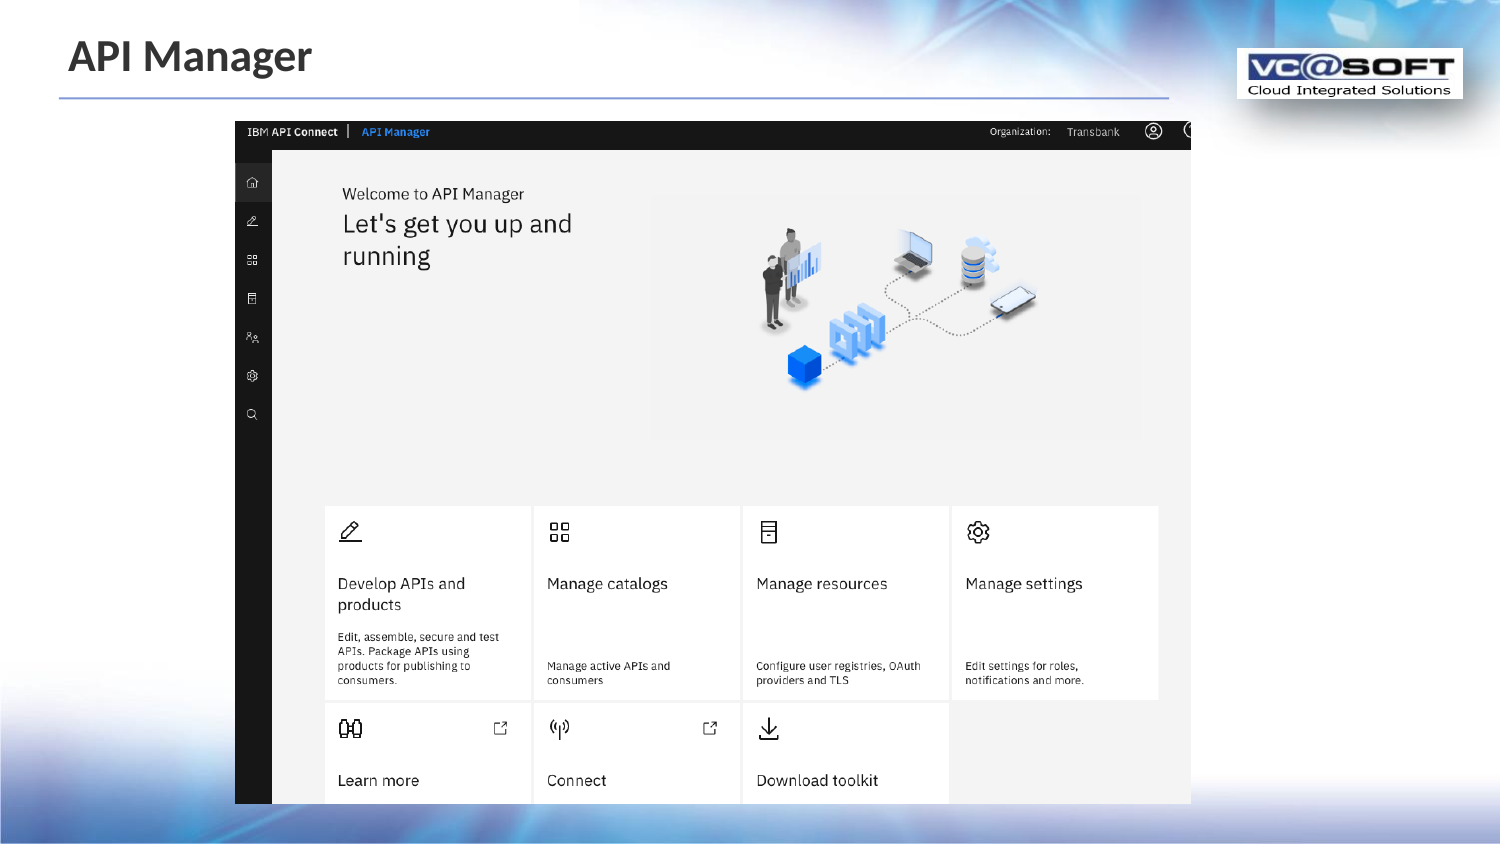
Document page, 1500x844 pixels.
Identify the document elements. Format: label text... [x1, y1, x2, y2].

picture [0, 0, 1500, 844]
title API Manager [52, 23, 1190, 83]
